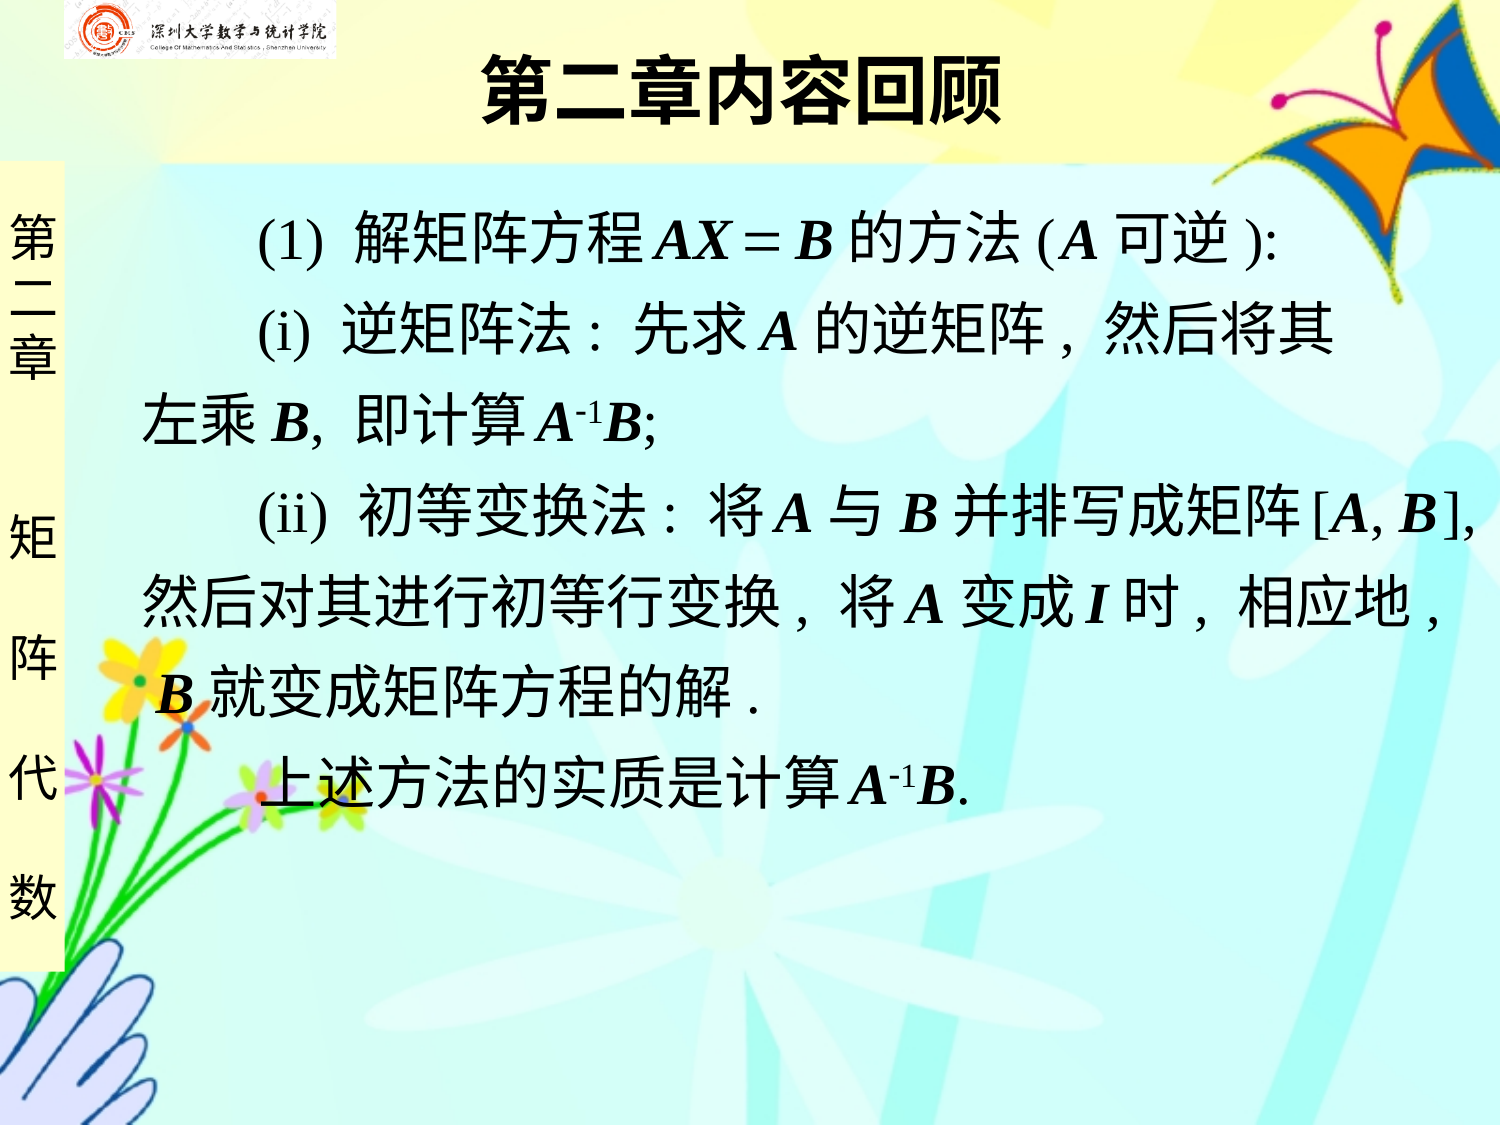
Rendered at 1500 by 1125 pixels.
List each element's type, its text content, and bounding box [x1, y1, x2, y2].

text_box (1) 解矩阵方程 AX  B的方法( A可逆): (i) 逆矩阵法: 先求 A的逆矩阵, 然后将其 左乘B, 即计算 A1B; (ii) 初等变换法: 将 A与B并排写成矩阵 [A, B ], 然后对其进行初等行变换, 将 A变成 I时, 相应地, B就变成矩阵方程的解. 上述方法的实质是计算 A1B. [126, 172, 1492, 824]
picture [0, 0, 1500, 1125]
text_box 第二章内容回顾 [463, 36, 1019, 141]
